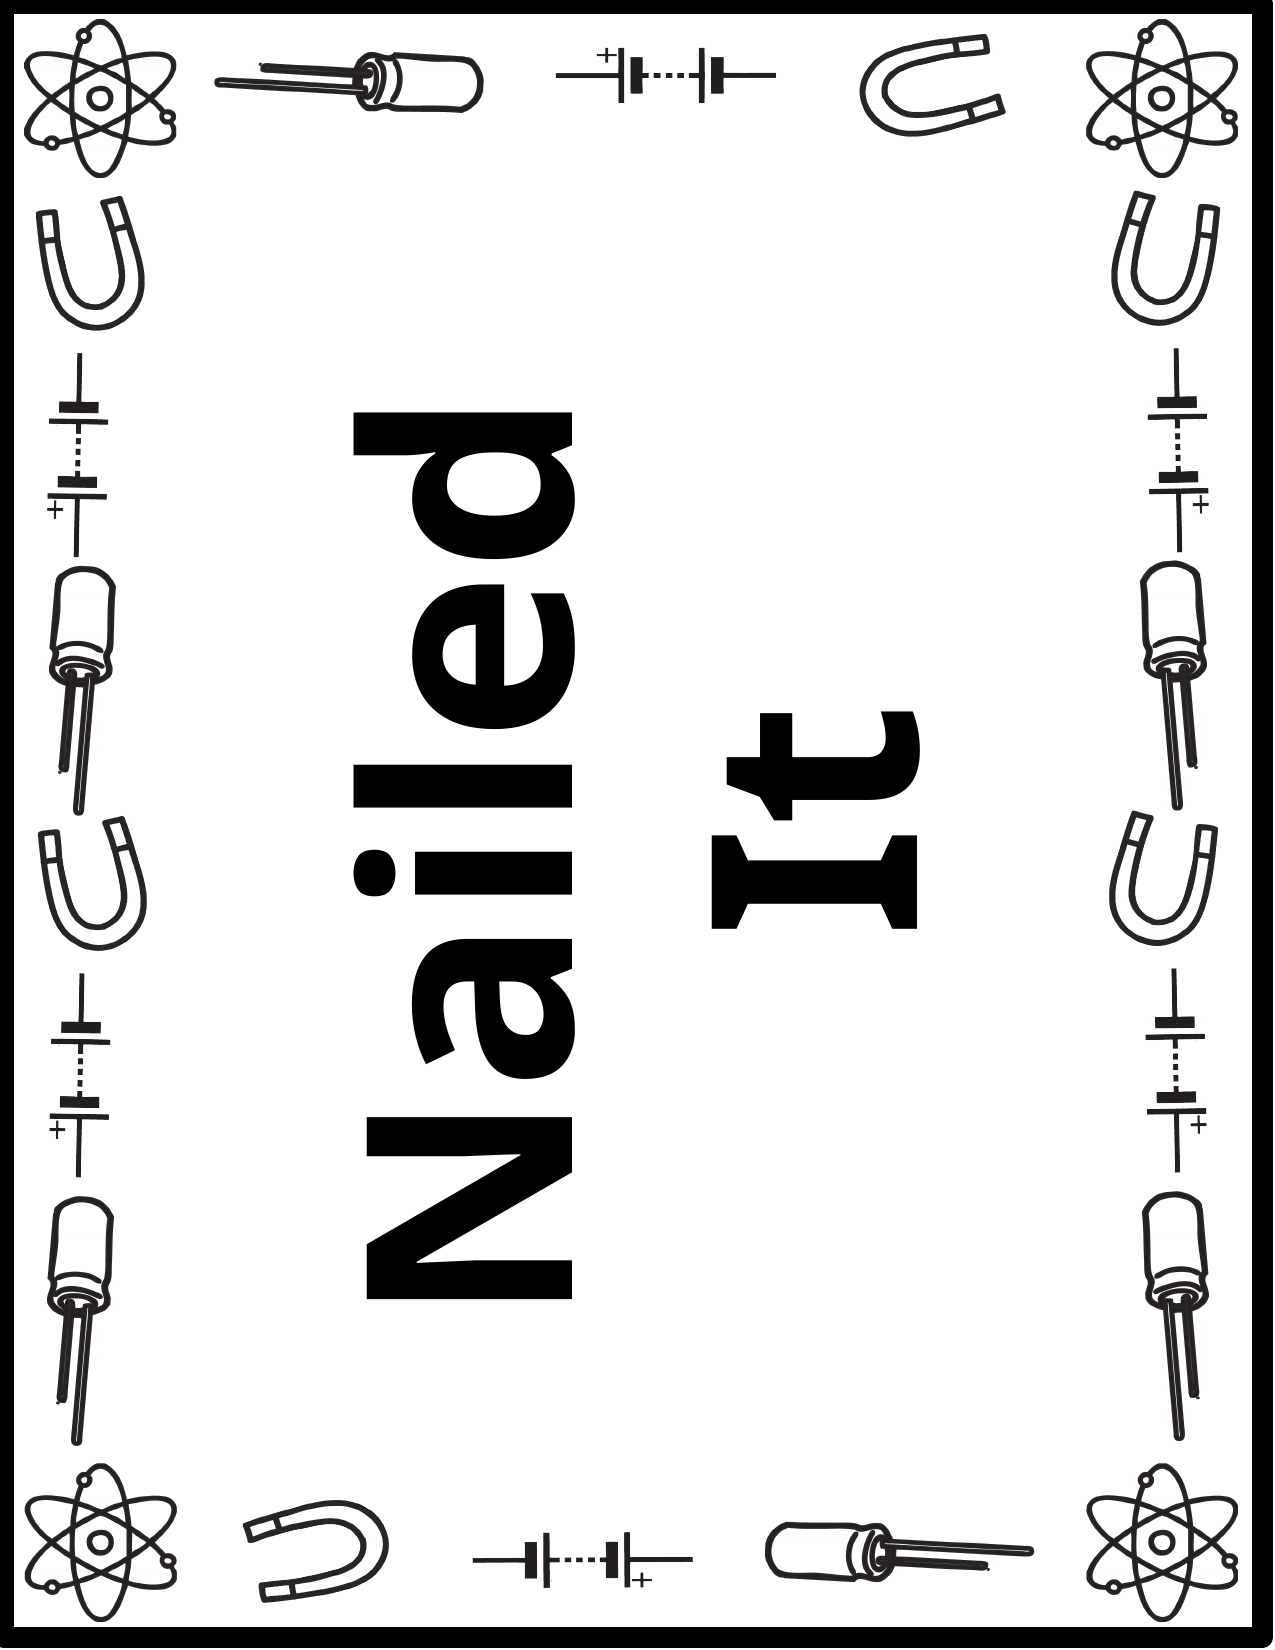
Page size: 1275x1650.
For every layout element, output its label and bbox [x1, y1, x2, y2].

text_box [3, 3, 1263, 1638]
picture [24, 19, 1238, 1622]
